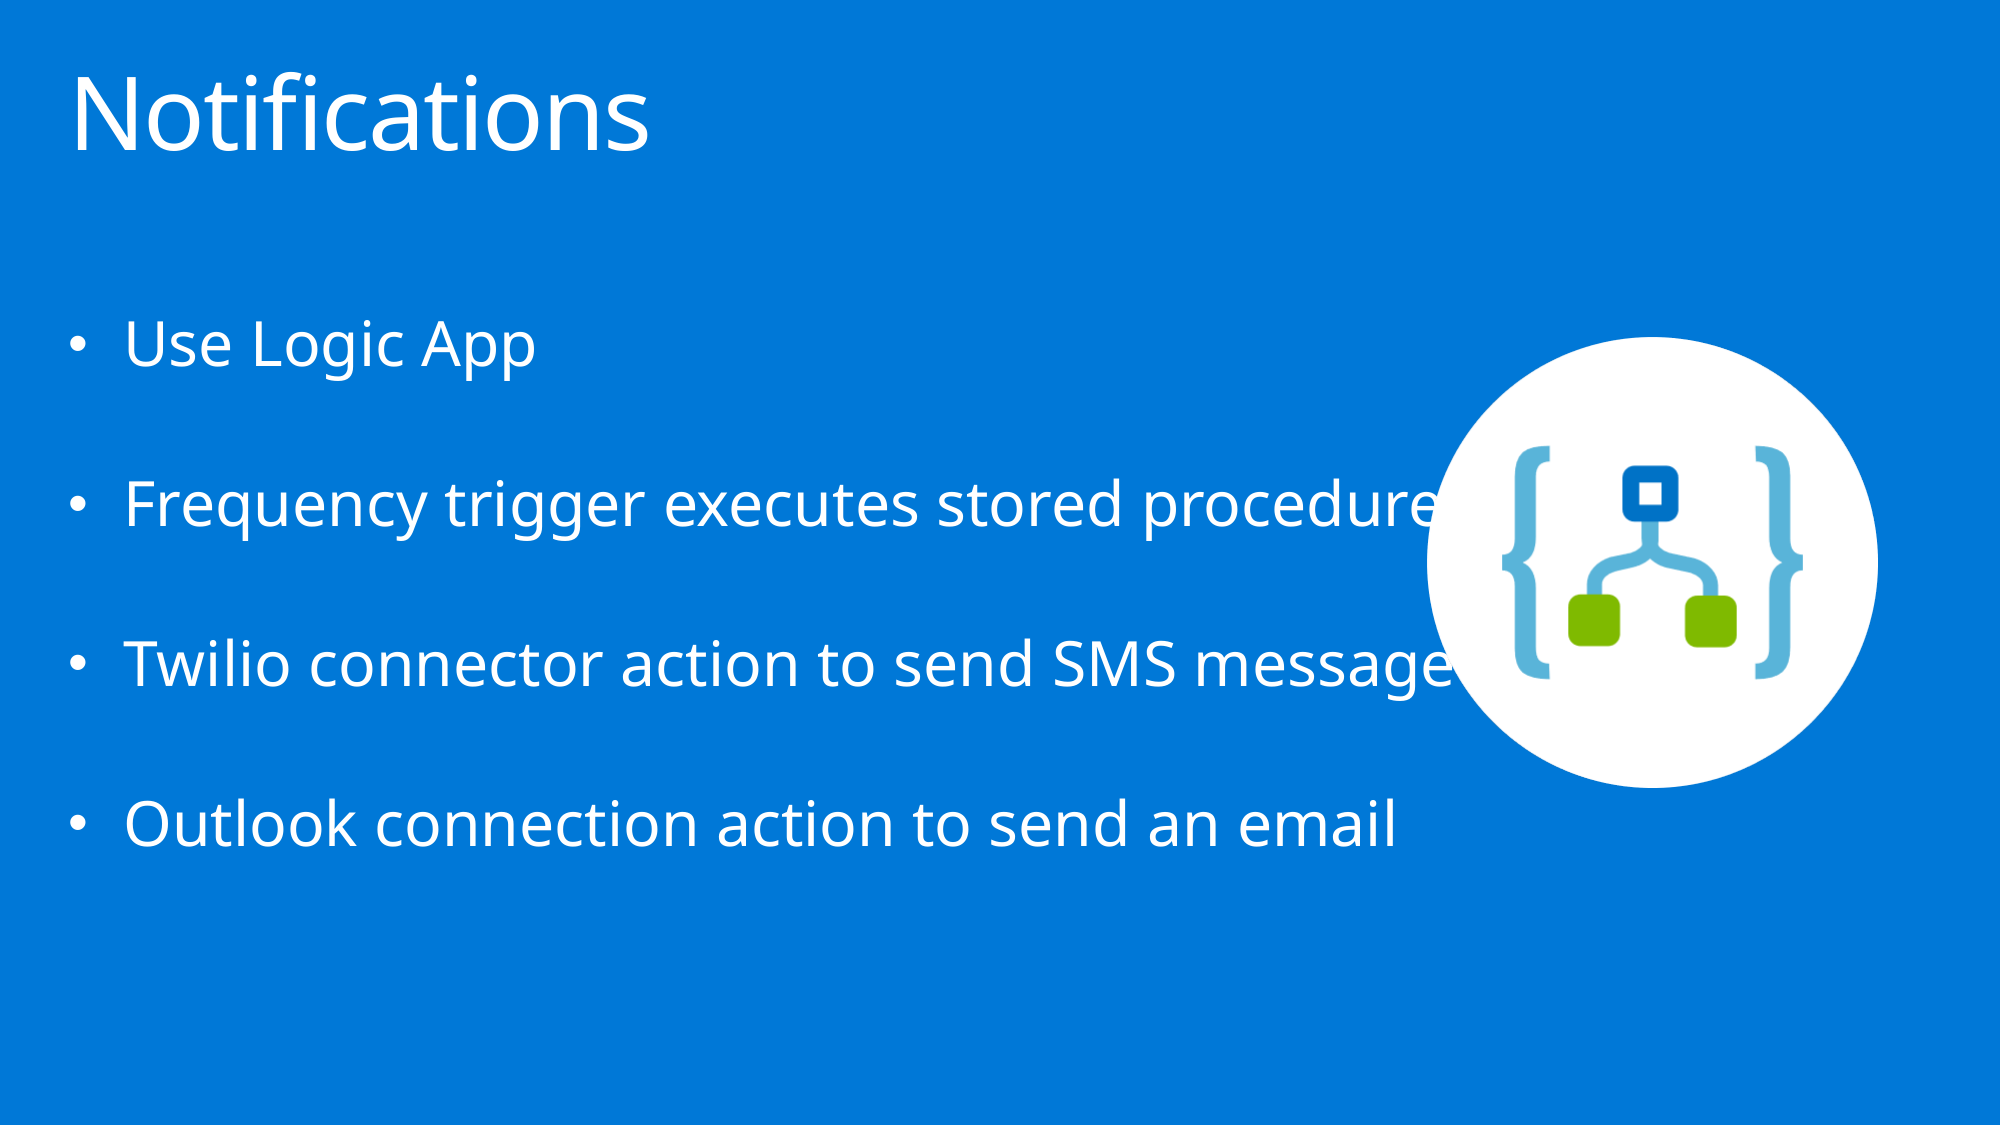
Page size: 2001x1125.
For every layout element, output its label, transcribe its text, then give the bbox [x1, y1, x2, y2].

title Notifications [44, 47, 1957, 196]
list Use Logic App Frequency trigger executes stored procedure Twilio connector action to send SMS message Outlook connection action to send an email [44, 195, 1582, 1078]
picture [1427, 337, 1878, 788]
